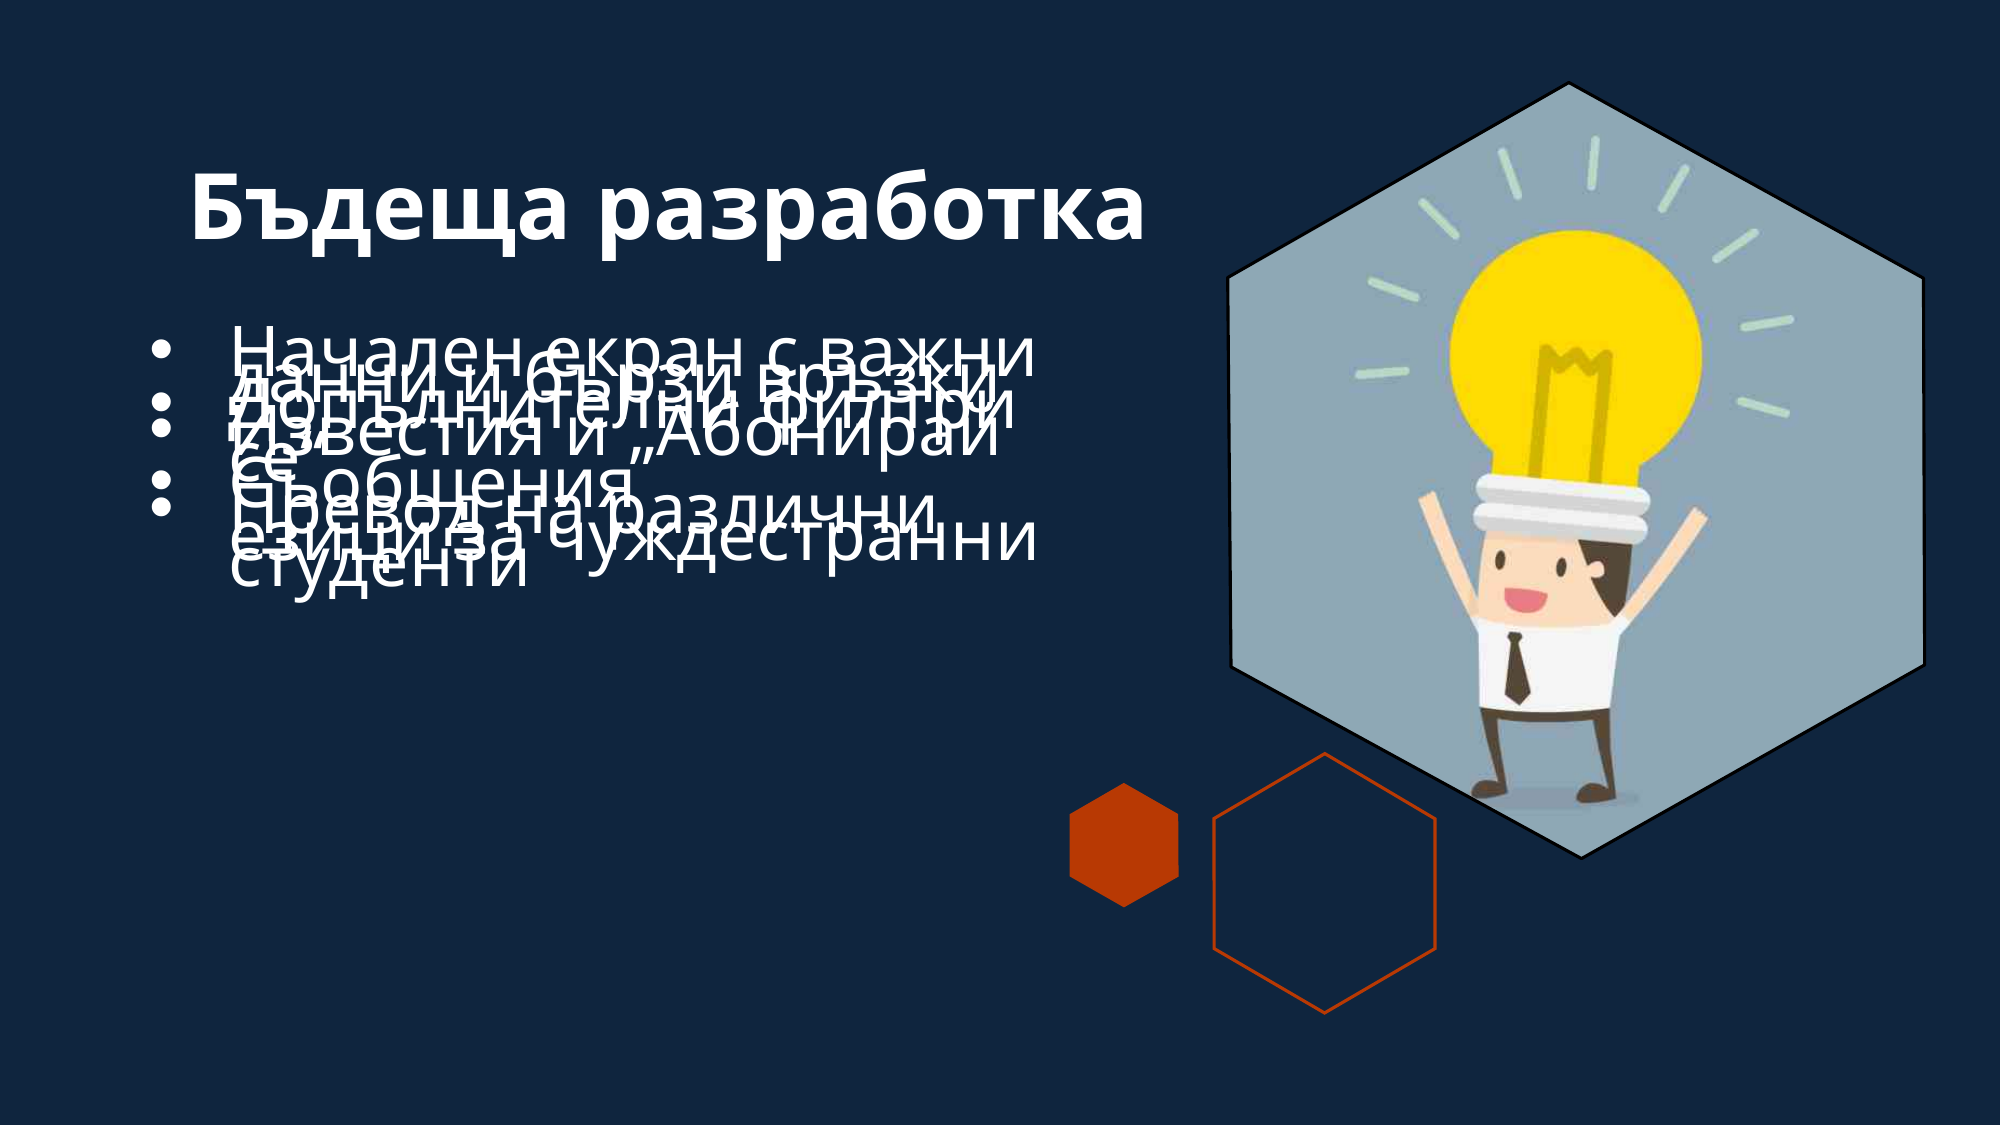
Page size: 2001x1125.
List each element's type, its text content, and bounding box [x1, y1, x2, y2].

picture [1227, 82, 1925, 859]
text_box Начален екран с важни данни и бързи връзки Допълнителни филтри Известия и „Абонирай се“ Съобщения Превод на различни езици за чуждестранни студенти [134, 341, 1106, 671]
title Бъдеща разработка [172, 153, 1227, 371]
